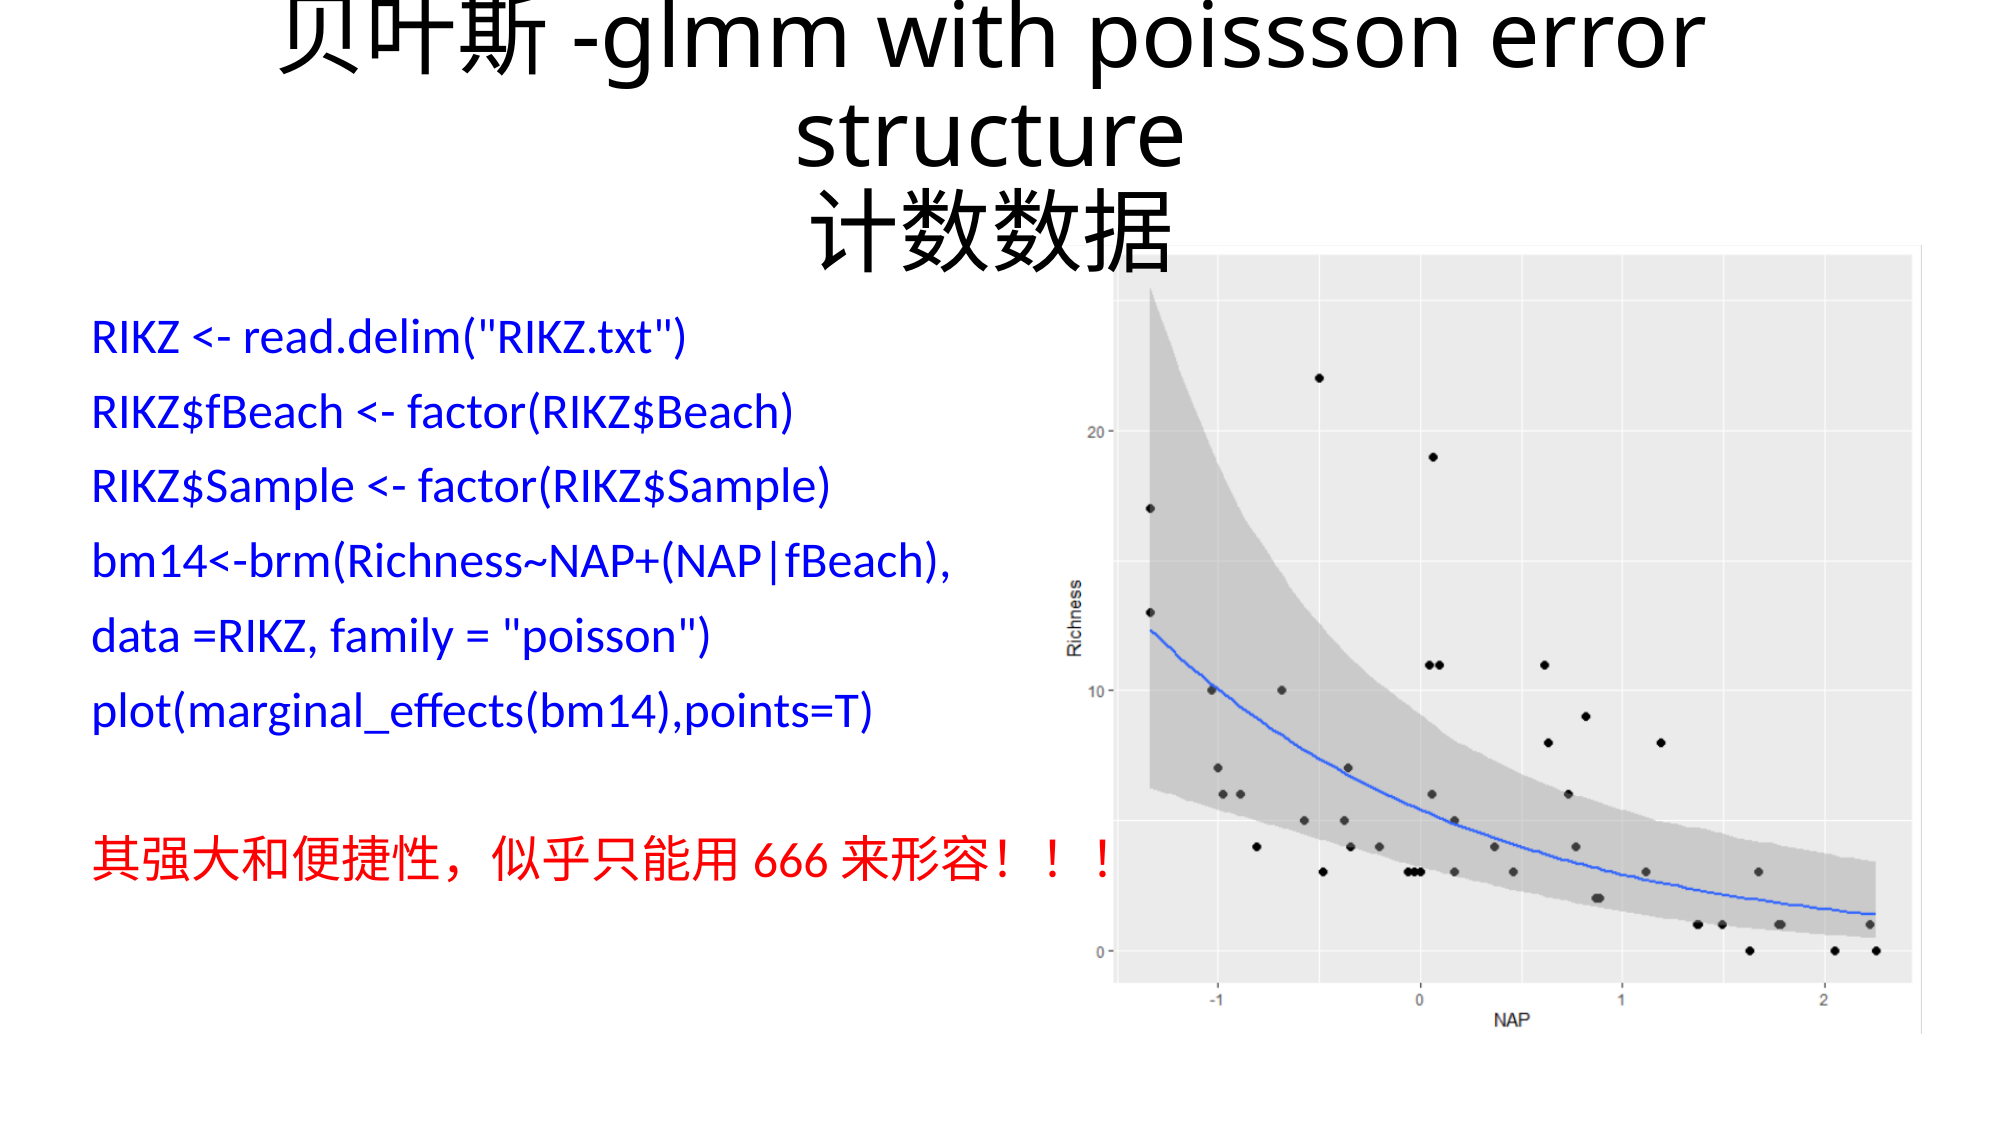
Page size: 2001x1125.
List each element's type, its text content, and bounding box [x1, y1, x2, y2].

title 贝叶斯-glmm with poissson error structure 计数数据 [128, 28, 1854, 246]
list RIKZ <- read.delim("RIKZ.txt") RIKZ$fBeach <- factor(RIKZ$Beach) RIKZ$Sample <- factor(RIKZ$Sample) bm14<-brm(Richness~NAP+(NAP|fBeach), data =RIKZ, family = "poisson") plot(marginal_effects(bm14),points=T) 其强大和便捷性，似乎只能用666来形容！！！ [75, 302, 1057, 640]
picture [1057, 245, 1922, 1034]
